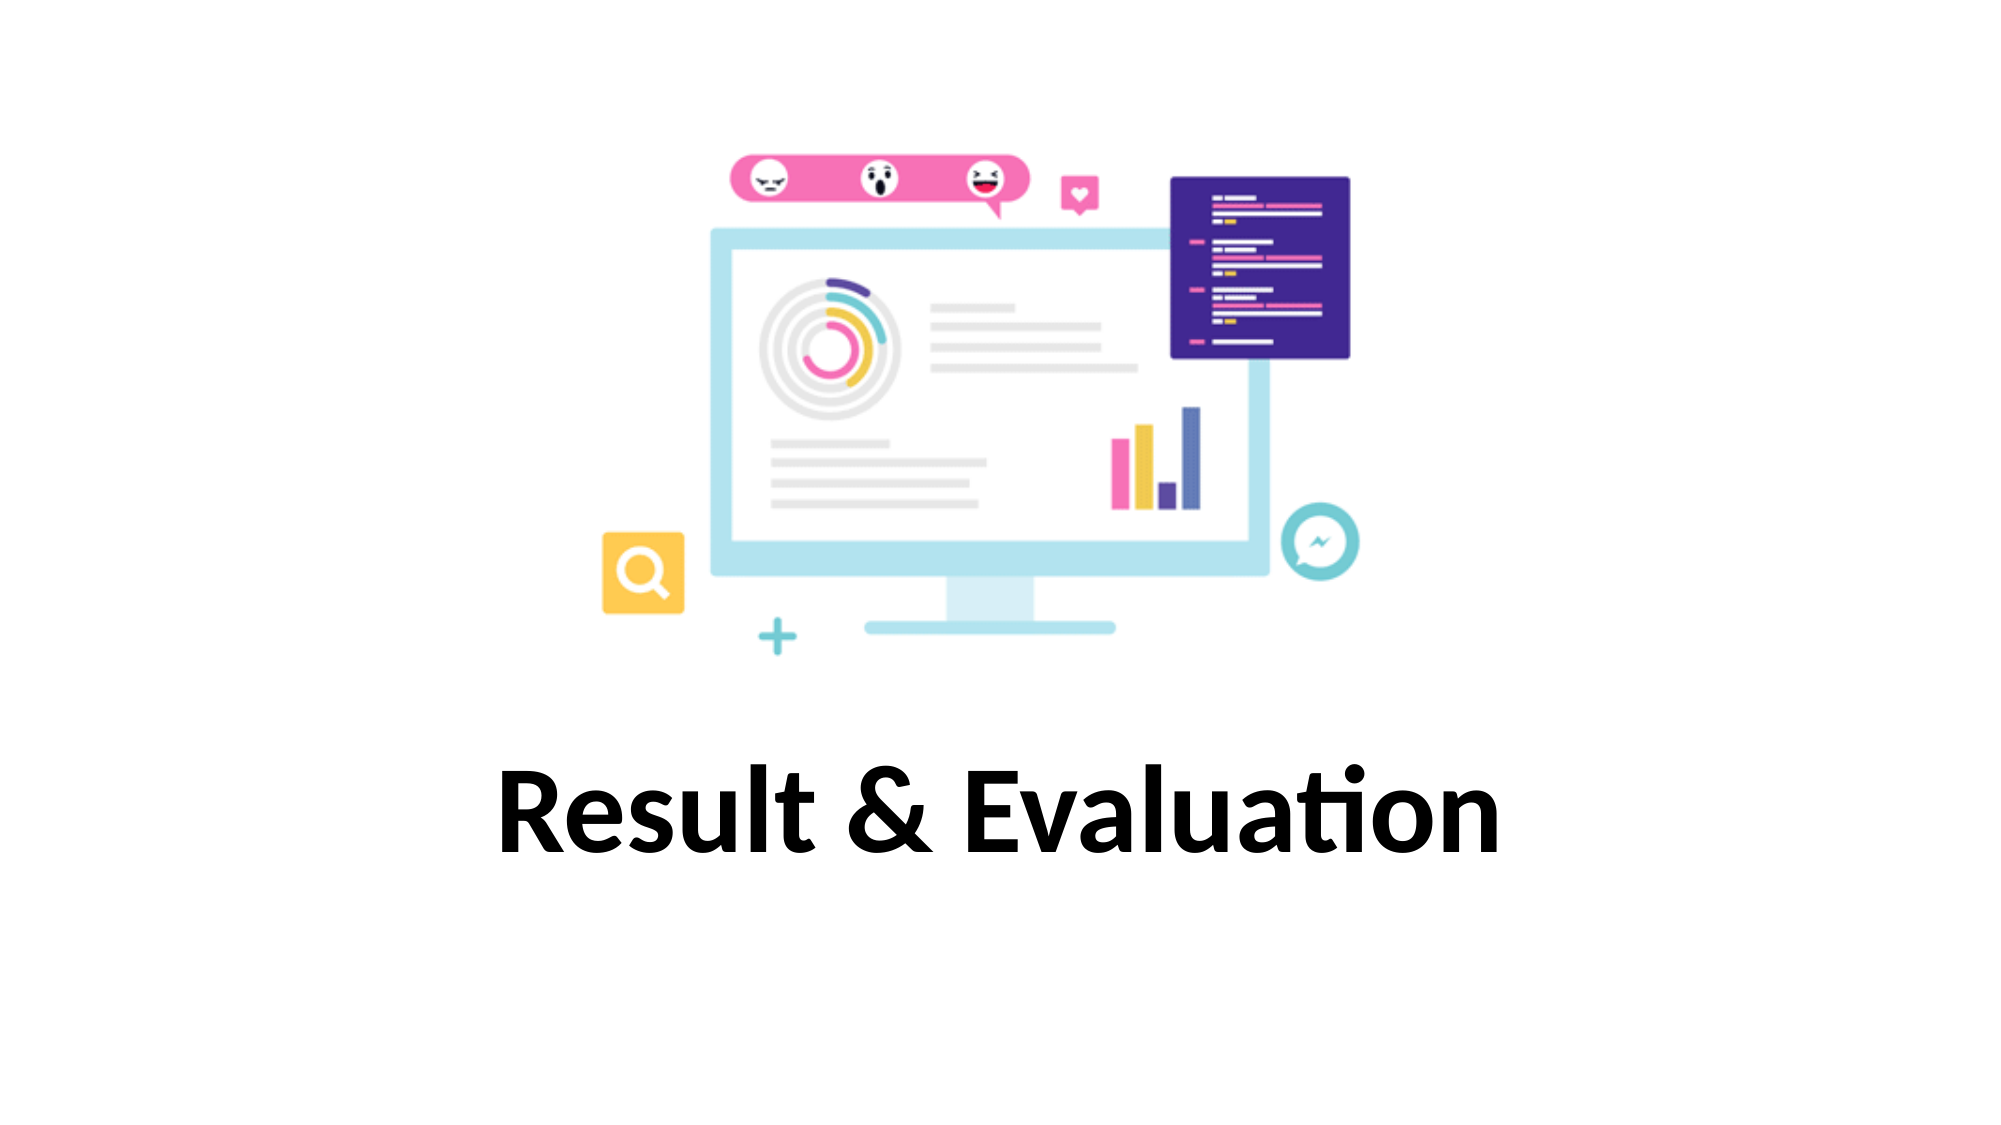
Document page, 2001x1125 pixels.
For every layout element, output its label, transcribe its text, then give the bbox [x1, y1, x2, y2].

text_box Result & Evaluation [249, 411, 1750, 888]
picture [505, 50, 1495, 701]
